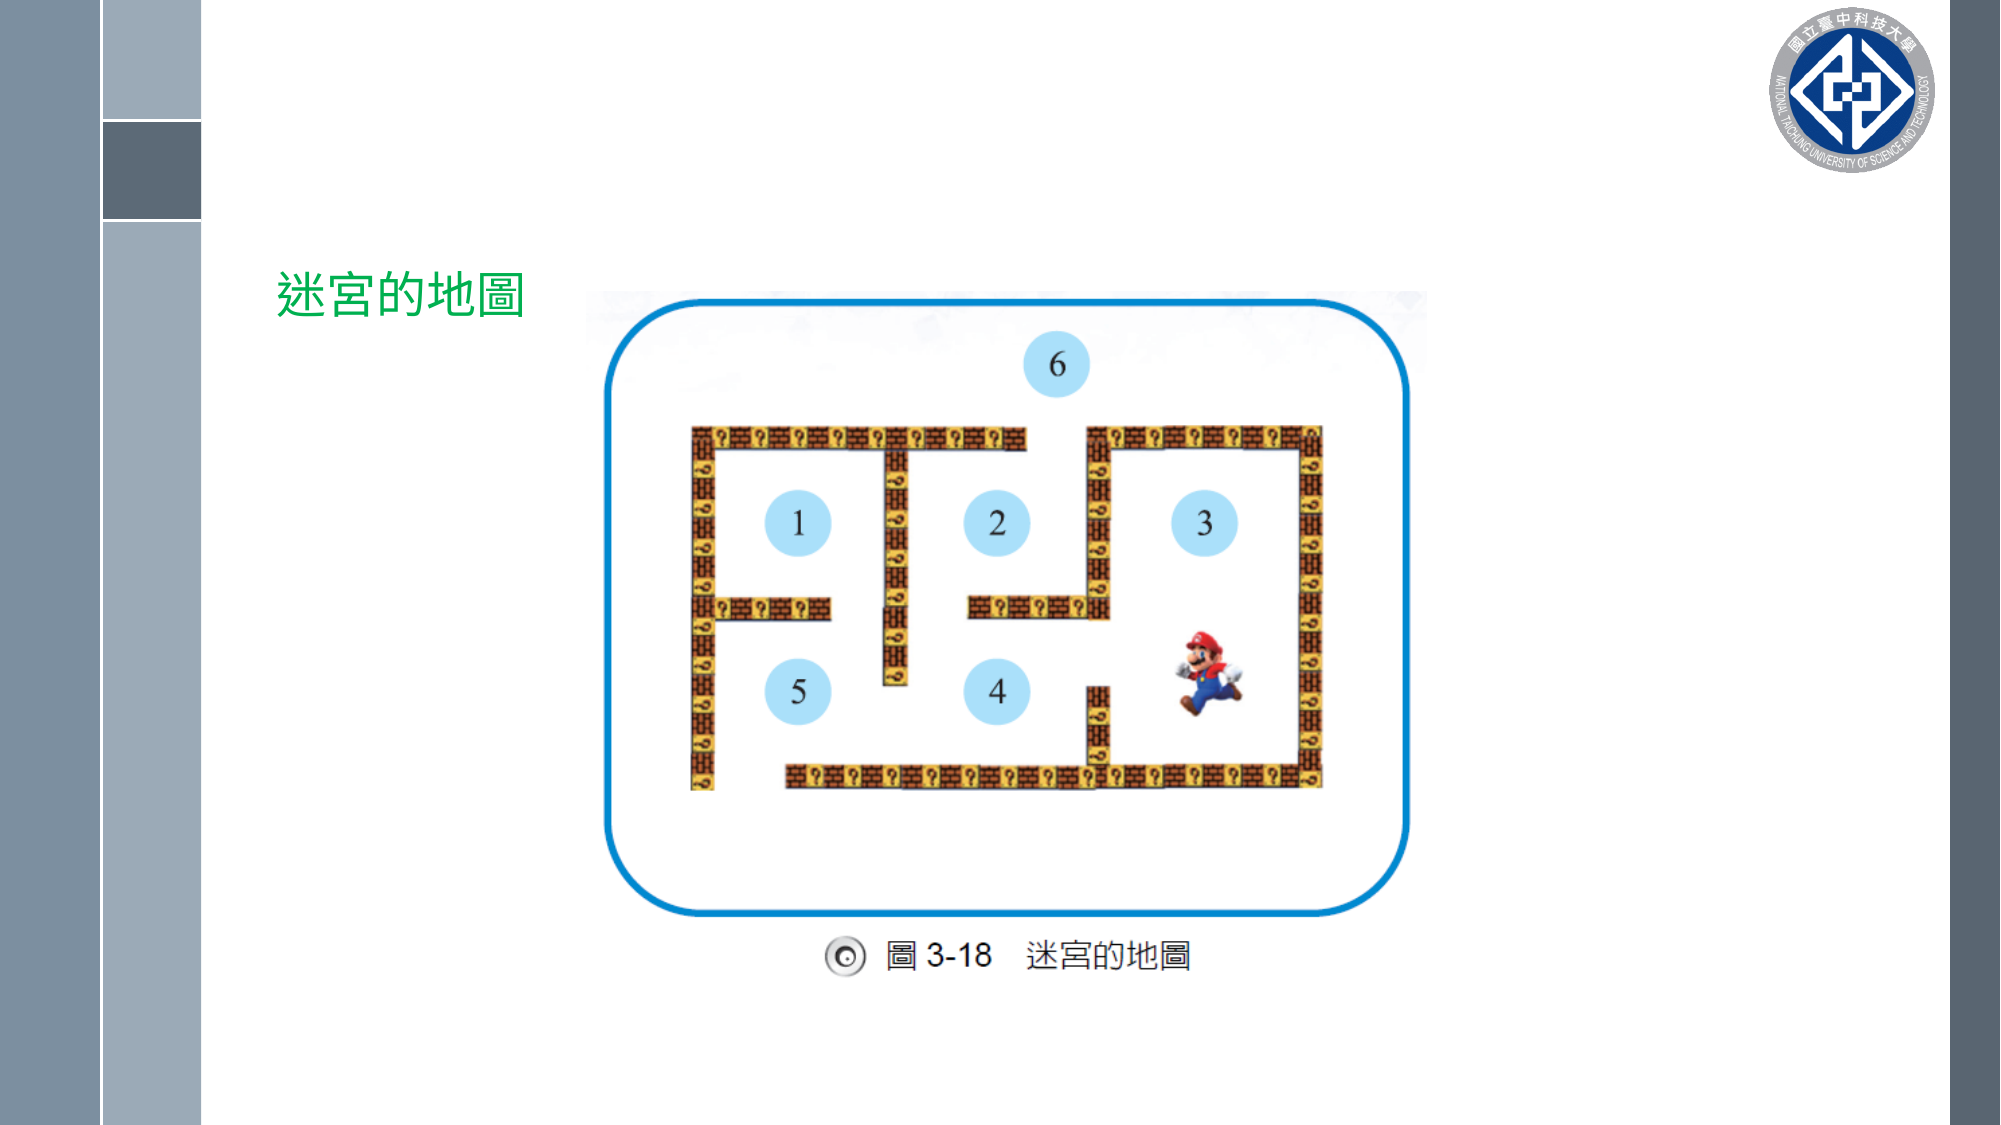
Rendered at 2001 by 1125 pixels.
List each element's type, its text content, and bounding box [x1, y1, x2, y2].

picture [586, 290, 1427, 983]
list 迷宮的地圖 [261, 262, 1867, 1013]
picture [1769, 7, 1935, 173]
